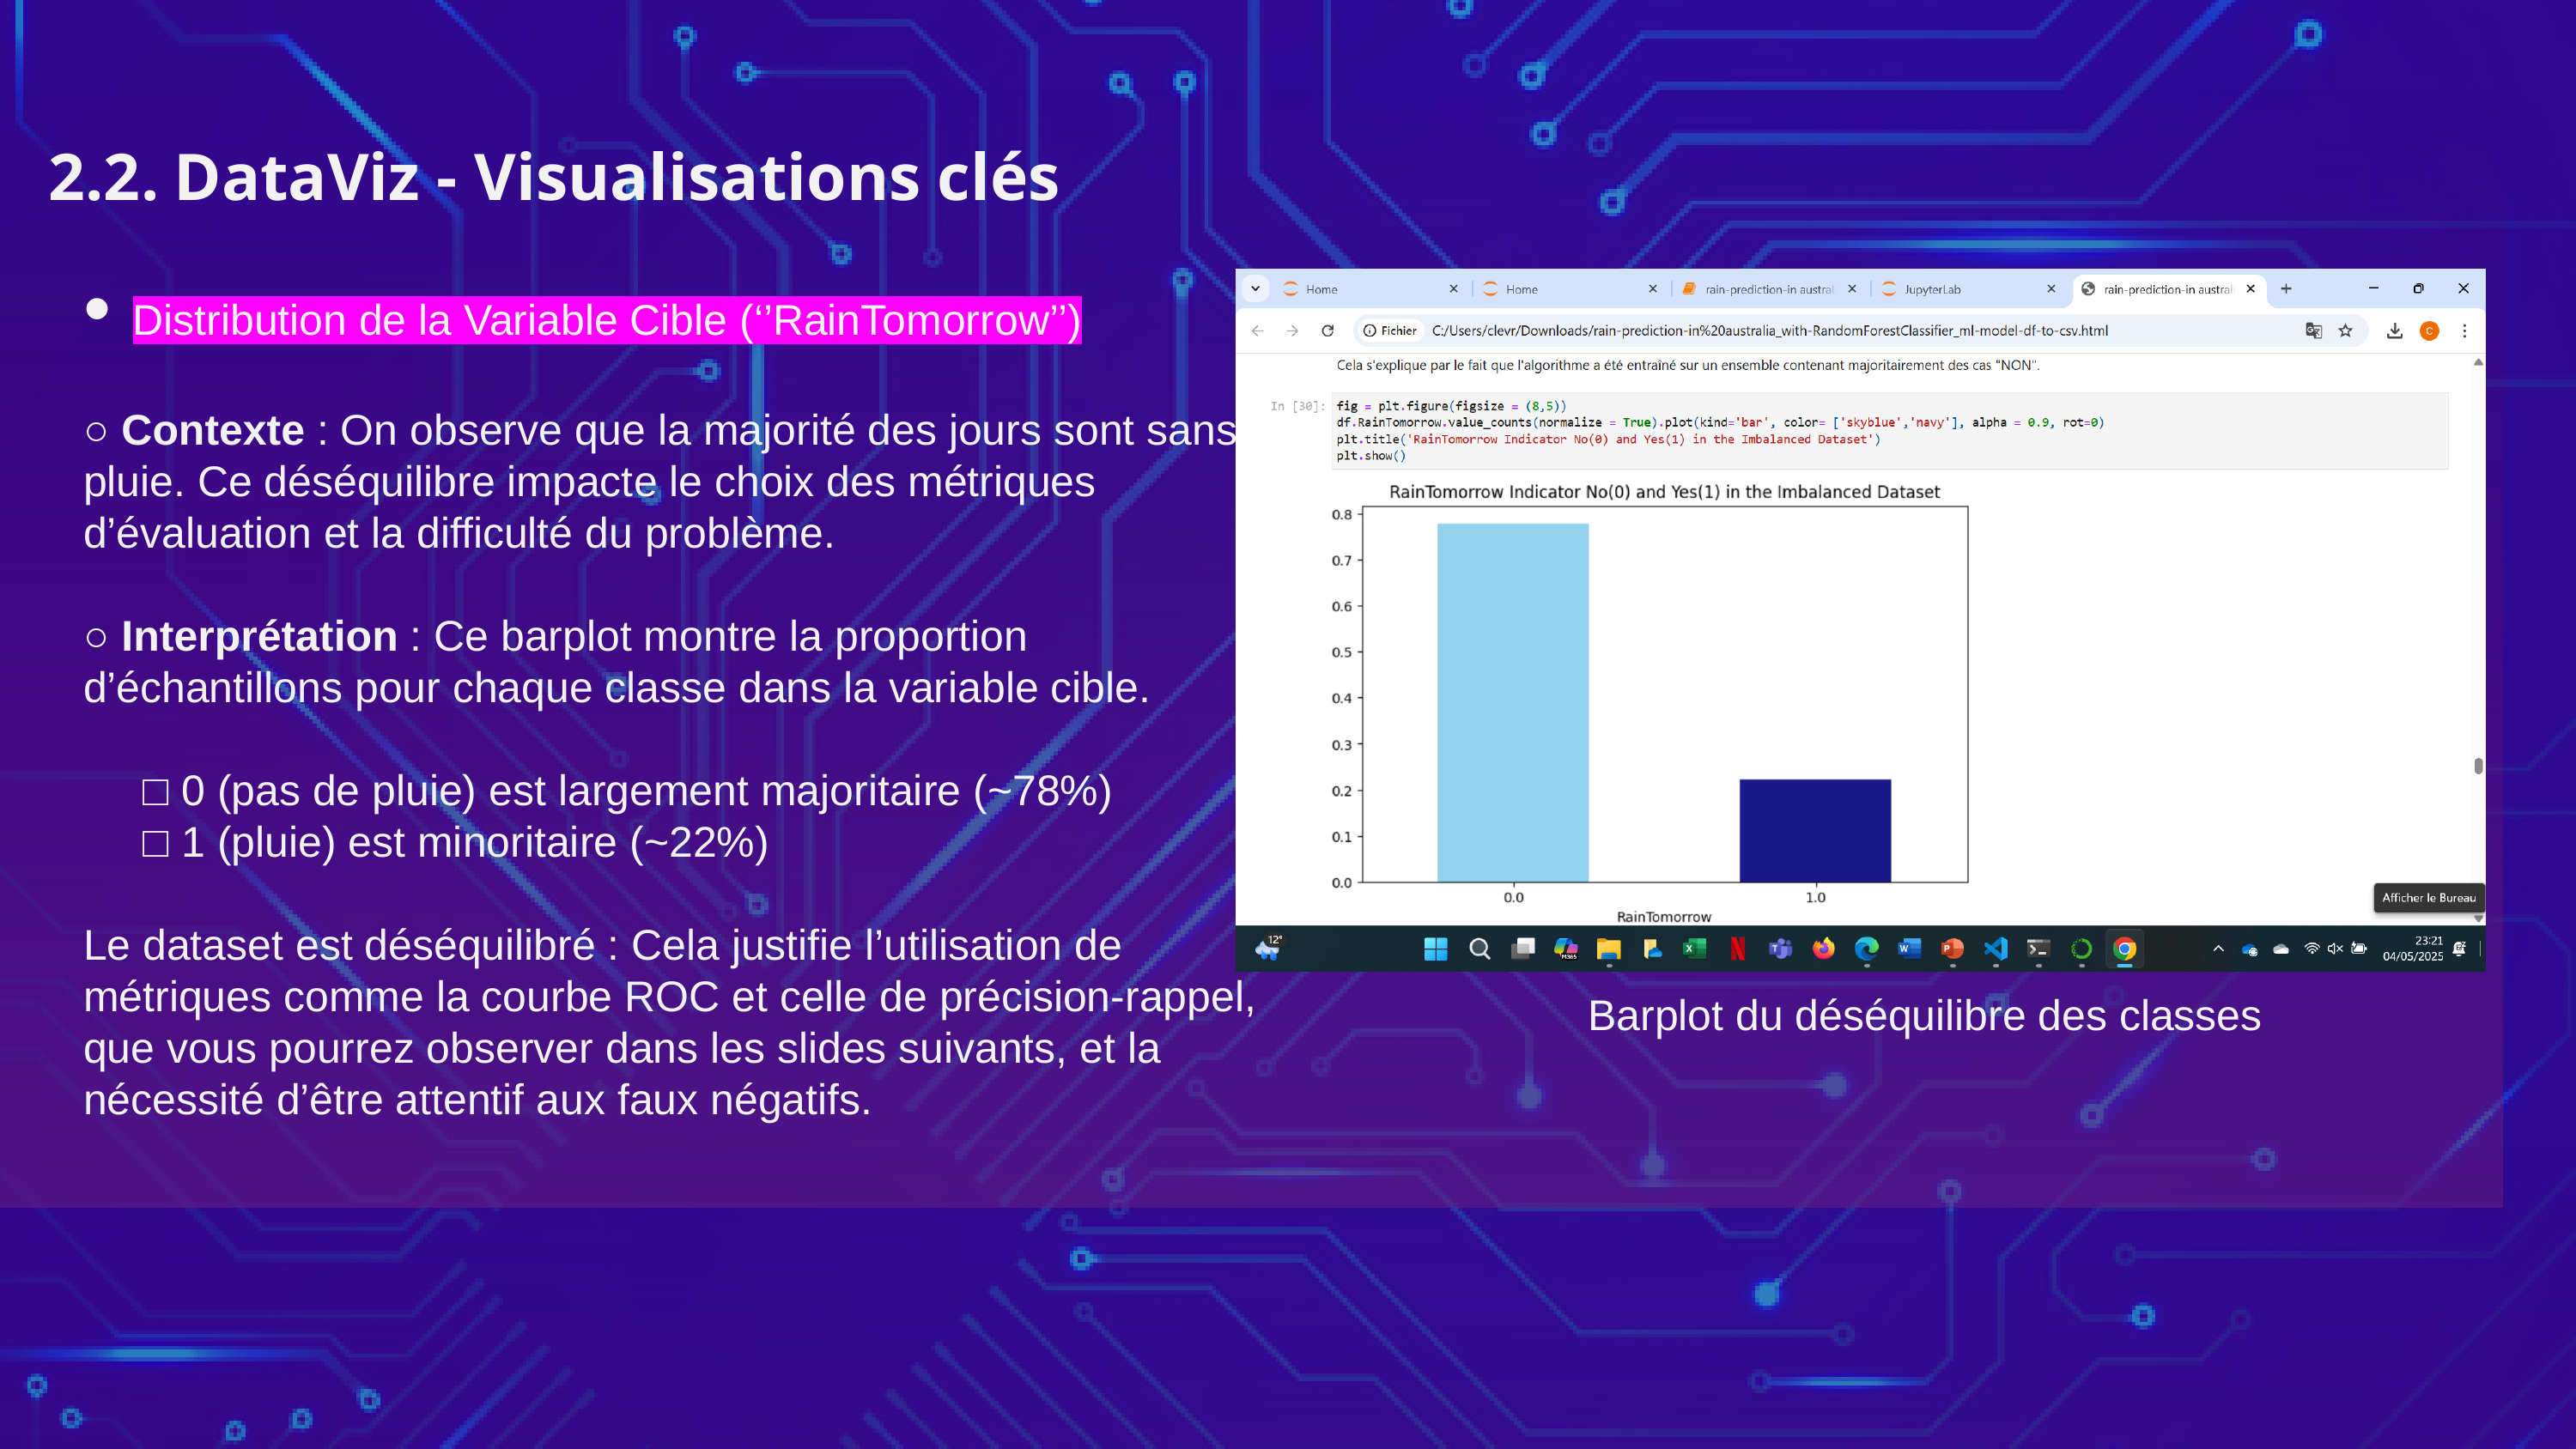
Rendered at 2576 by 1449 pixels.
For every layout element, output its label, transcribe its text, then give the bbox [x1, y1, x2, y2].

text_box • Distribution de la Variable Cible (‘’RainTomorrow’’) ○ Contexte : On observe que la majorité des jours sont sans pluie. Ce déséquilibre impacte le choix des métriques d’évaluation et la difficulté du problème. ○ Interprétation : Ce barplot montre la proportion d’échantillons pour chaque classe dans la variable cible. □ 0 (pas de pluie) est largement majoritaire (~78%) □ 1 (pluie) est minoritaire (~22%) Le dataset est déséquilibré : Cela justifie l’utilisation de métriques comme la courbe ROC et celle de précision-rappel, que vous pourrez observer dans les slides suivants, et la nécessité d’être attentif aux faux négatifs. [70, 250, 1288, 1131]
text_box 2.2. DataViz - Visualisations clés [35, 130, 1074, 221]
picture [1236, 268, 2486, 972]
text_box → [0, 0, 2504, 1208]
text_box Barplot du déséquilibre des classes [1575, 980, 2503, 1046]
text_box [0, 0, 2576, 1449]
